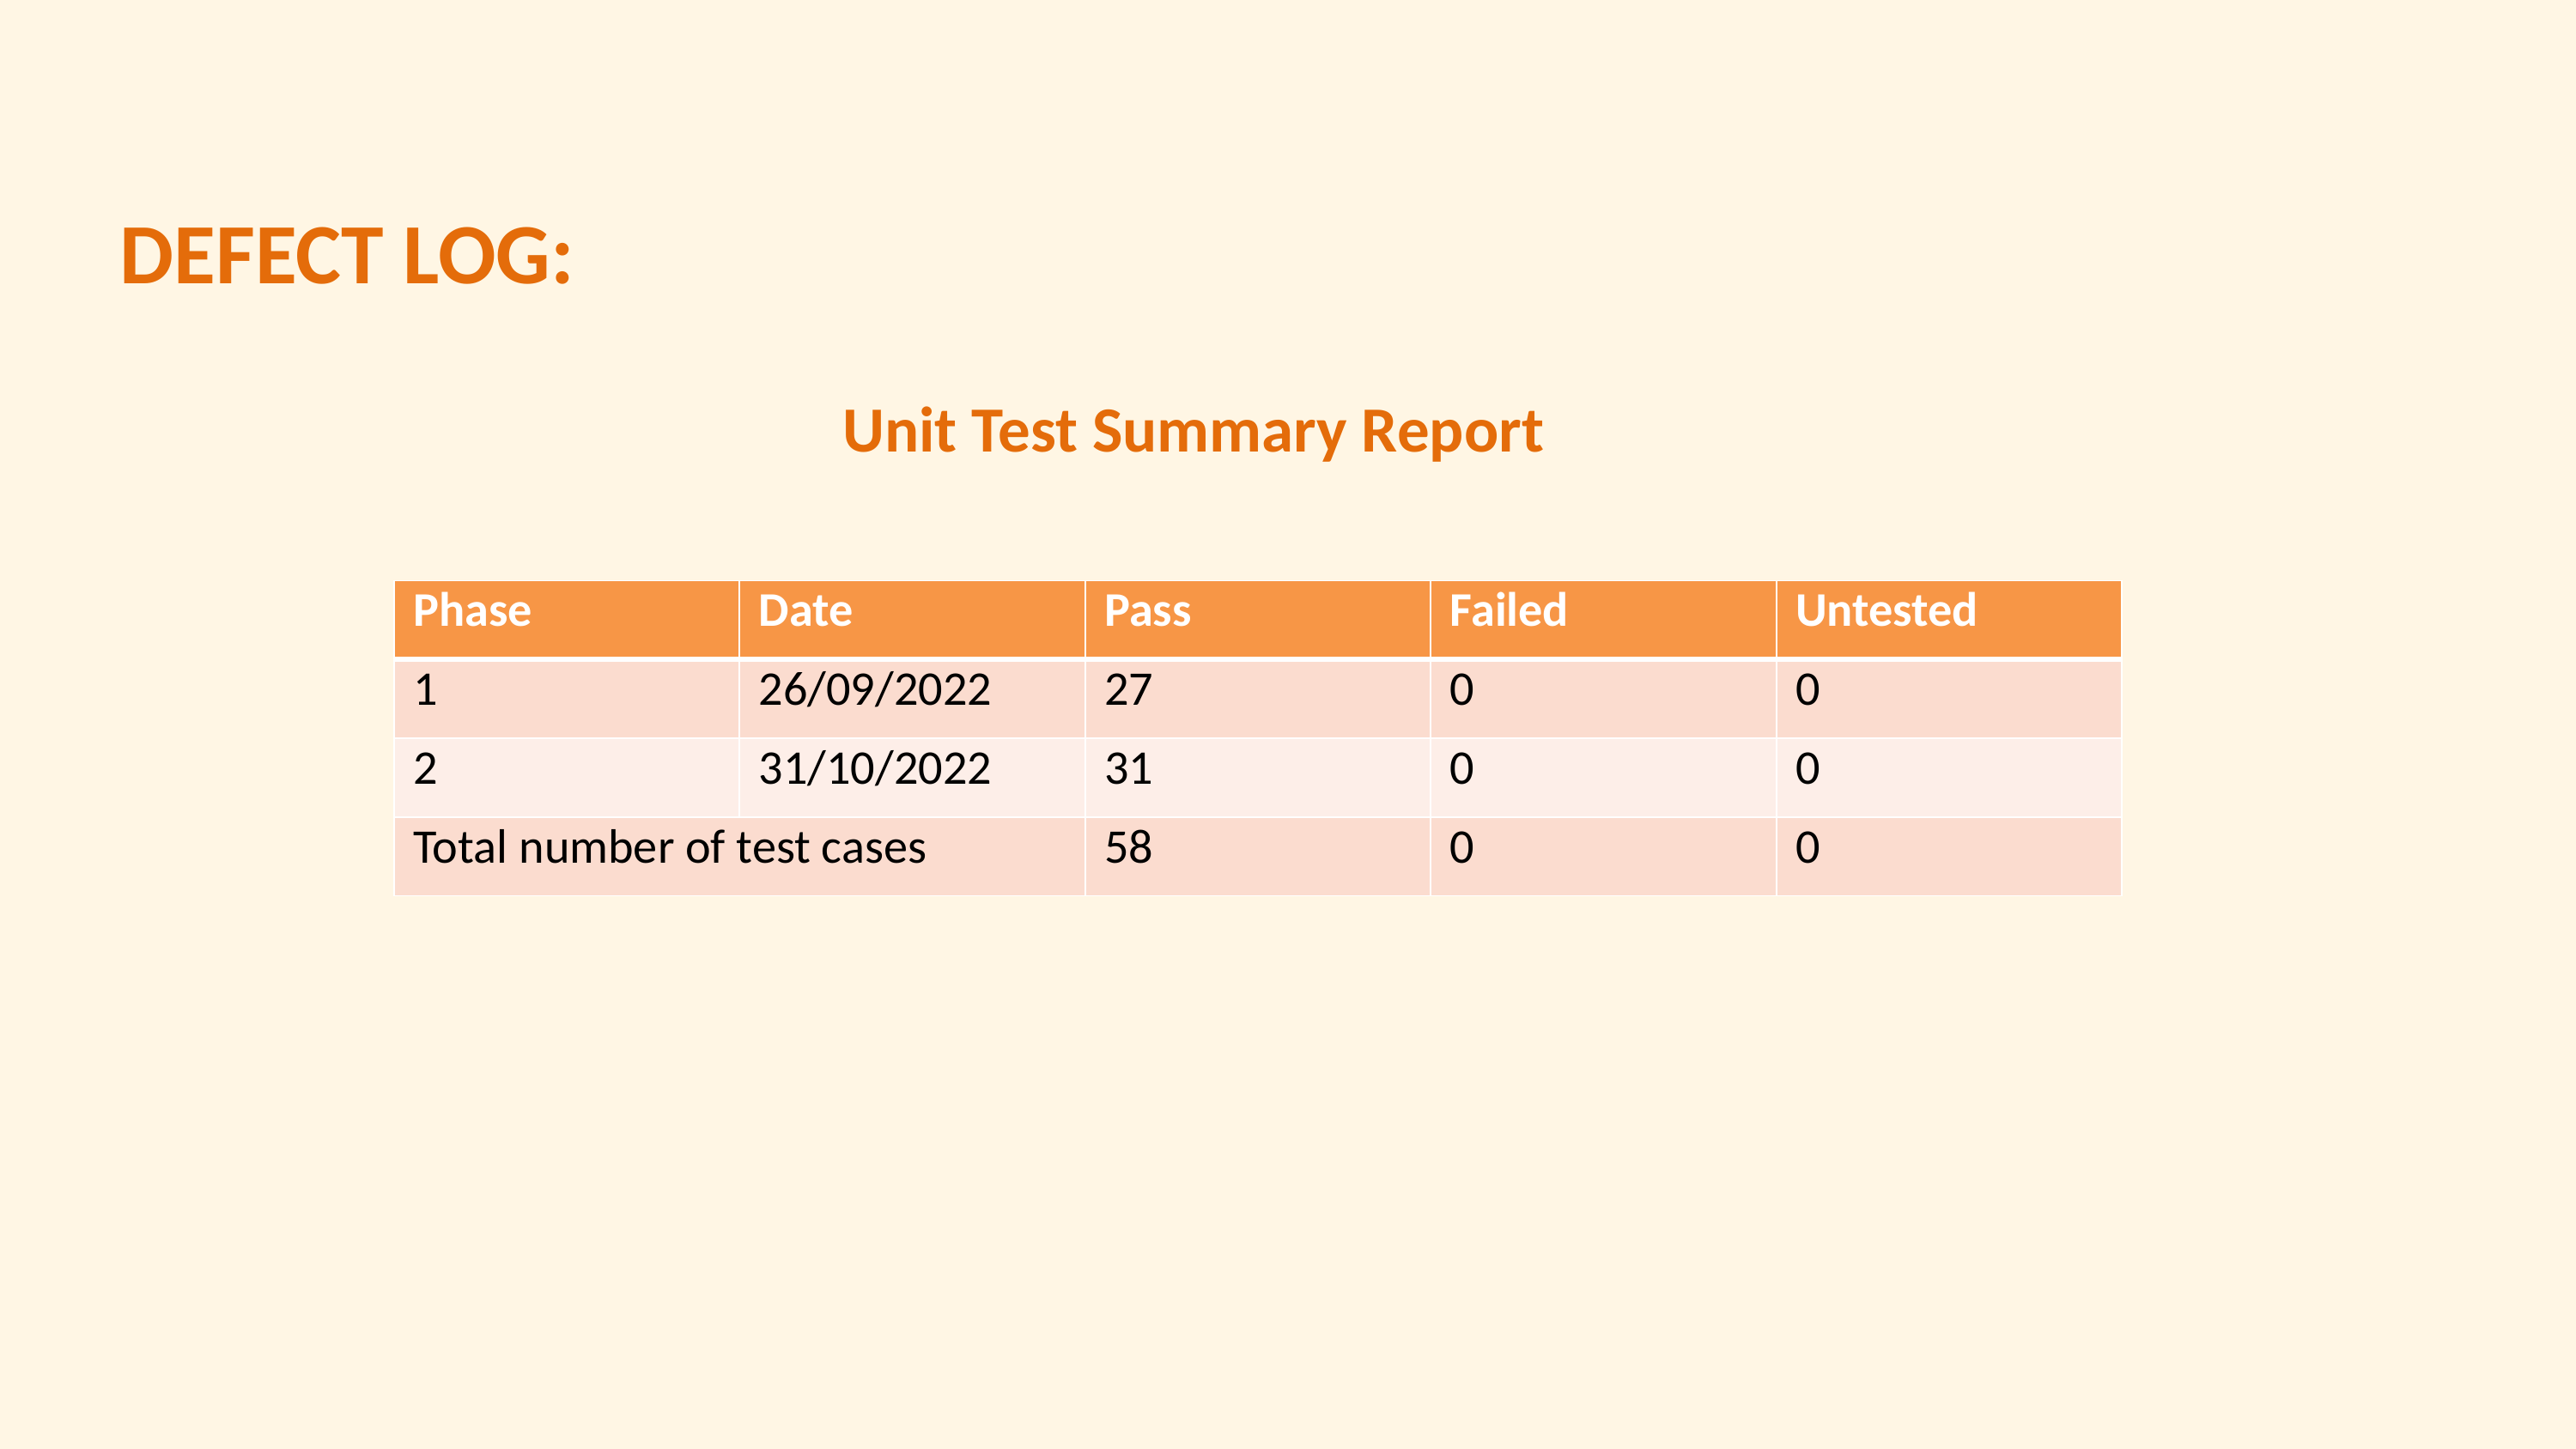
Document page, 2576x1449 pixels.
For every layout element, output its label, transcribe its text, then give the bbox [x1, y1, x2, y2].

table_header Untested [1777, 581, 2121, 657]
text_box DEFECT LOG: [107, 191, 859, 307]
table_header Failed [1431, 581, 1776, 657]
table_header Pass [1086, 581, 1430, 657]
text_box Unit Test Summary Report [829, 380, 1558, 471]
table_cell 1 [395, 662, 738, 737]
table_cell 0 [1431, 818, 1776, 895]
table_header Phase [395, 581, 738, 657]
table_cell 26/09/2022 [740, 662, 1084, 737]
table_cell 31 [1086, 739, 1430, 816]
table_cell 27 [1086, 662, 1430, 737]
table_cell Total number of test cases [395, 818, 1084, 895]
table_cell 0 [1431, 739, 1776, 816]
table_cell 2 [395, 739, 738, 816]
table_cell 58 [1086, 818, 1430, 895]
table_cell 0 [1777, 739, 2121, 816]
table_header Date [740, 581, 1084, 657]
table_cell 0 [1777, 818, 2121, 895]
table_cell 0 [1431, 662, 1776, 737]
table_cell 0 [1777, 662, 2121, 737]
table_cell 31/10/2022 [740, 739, 1084, 816]
